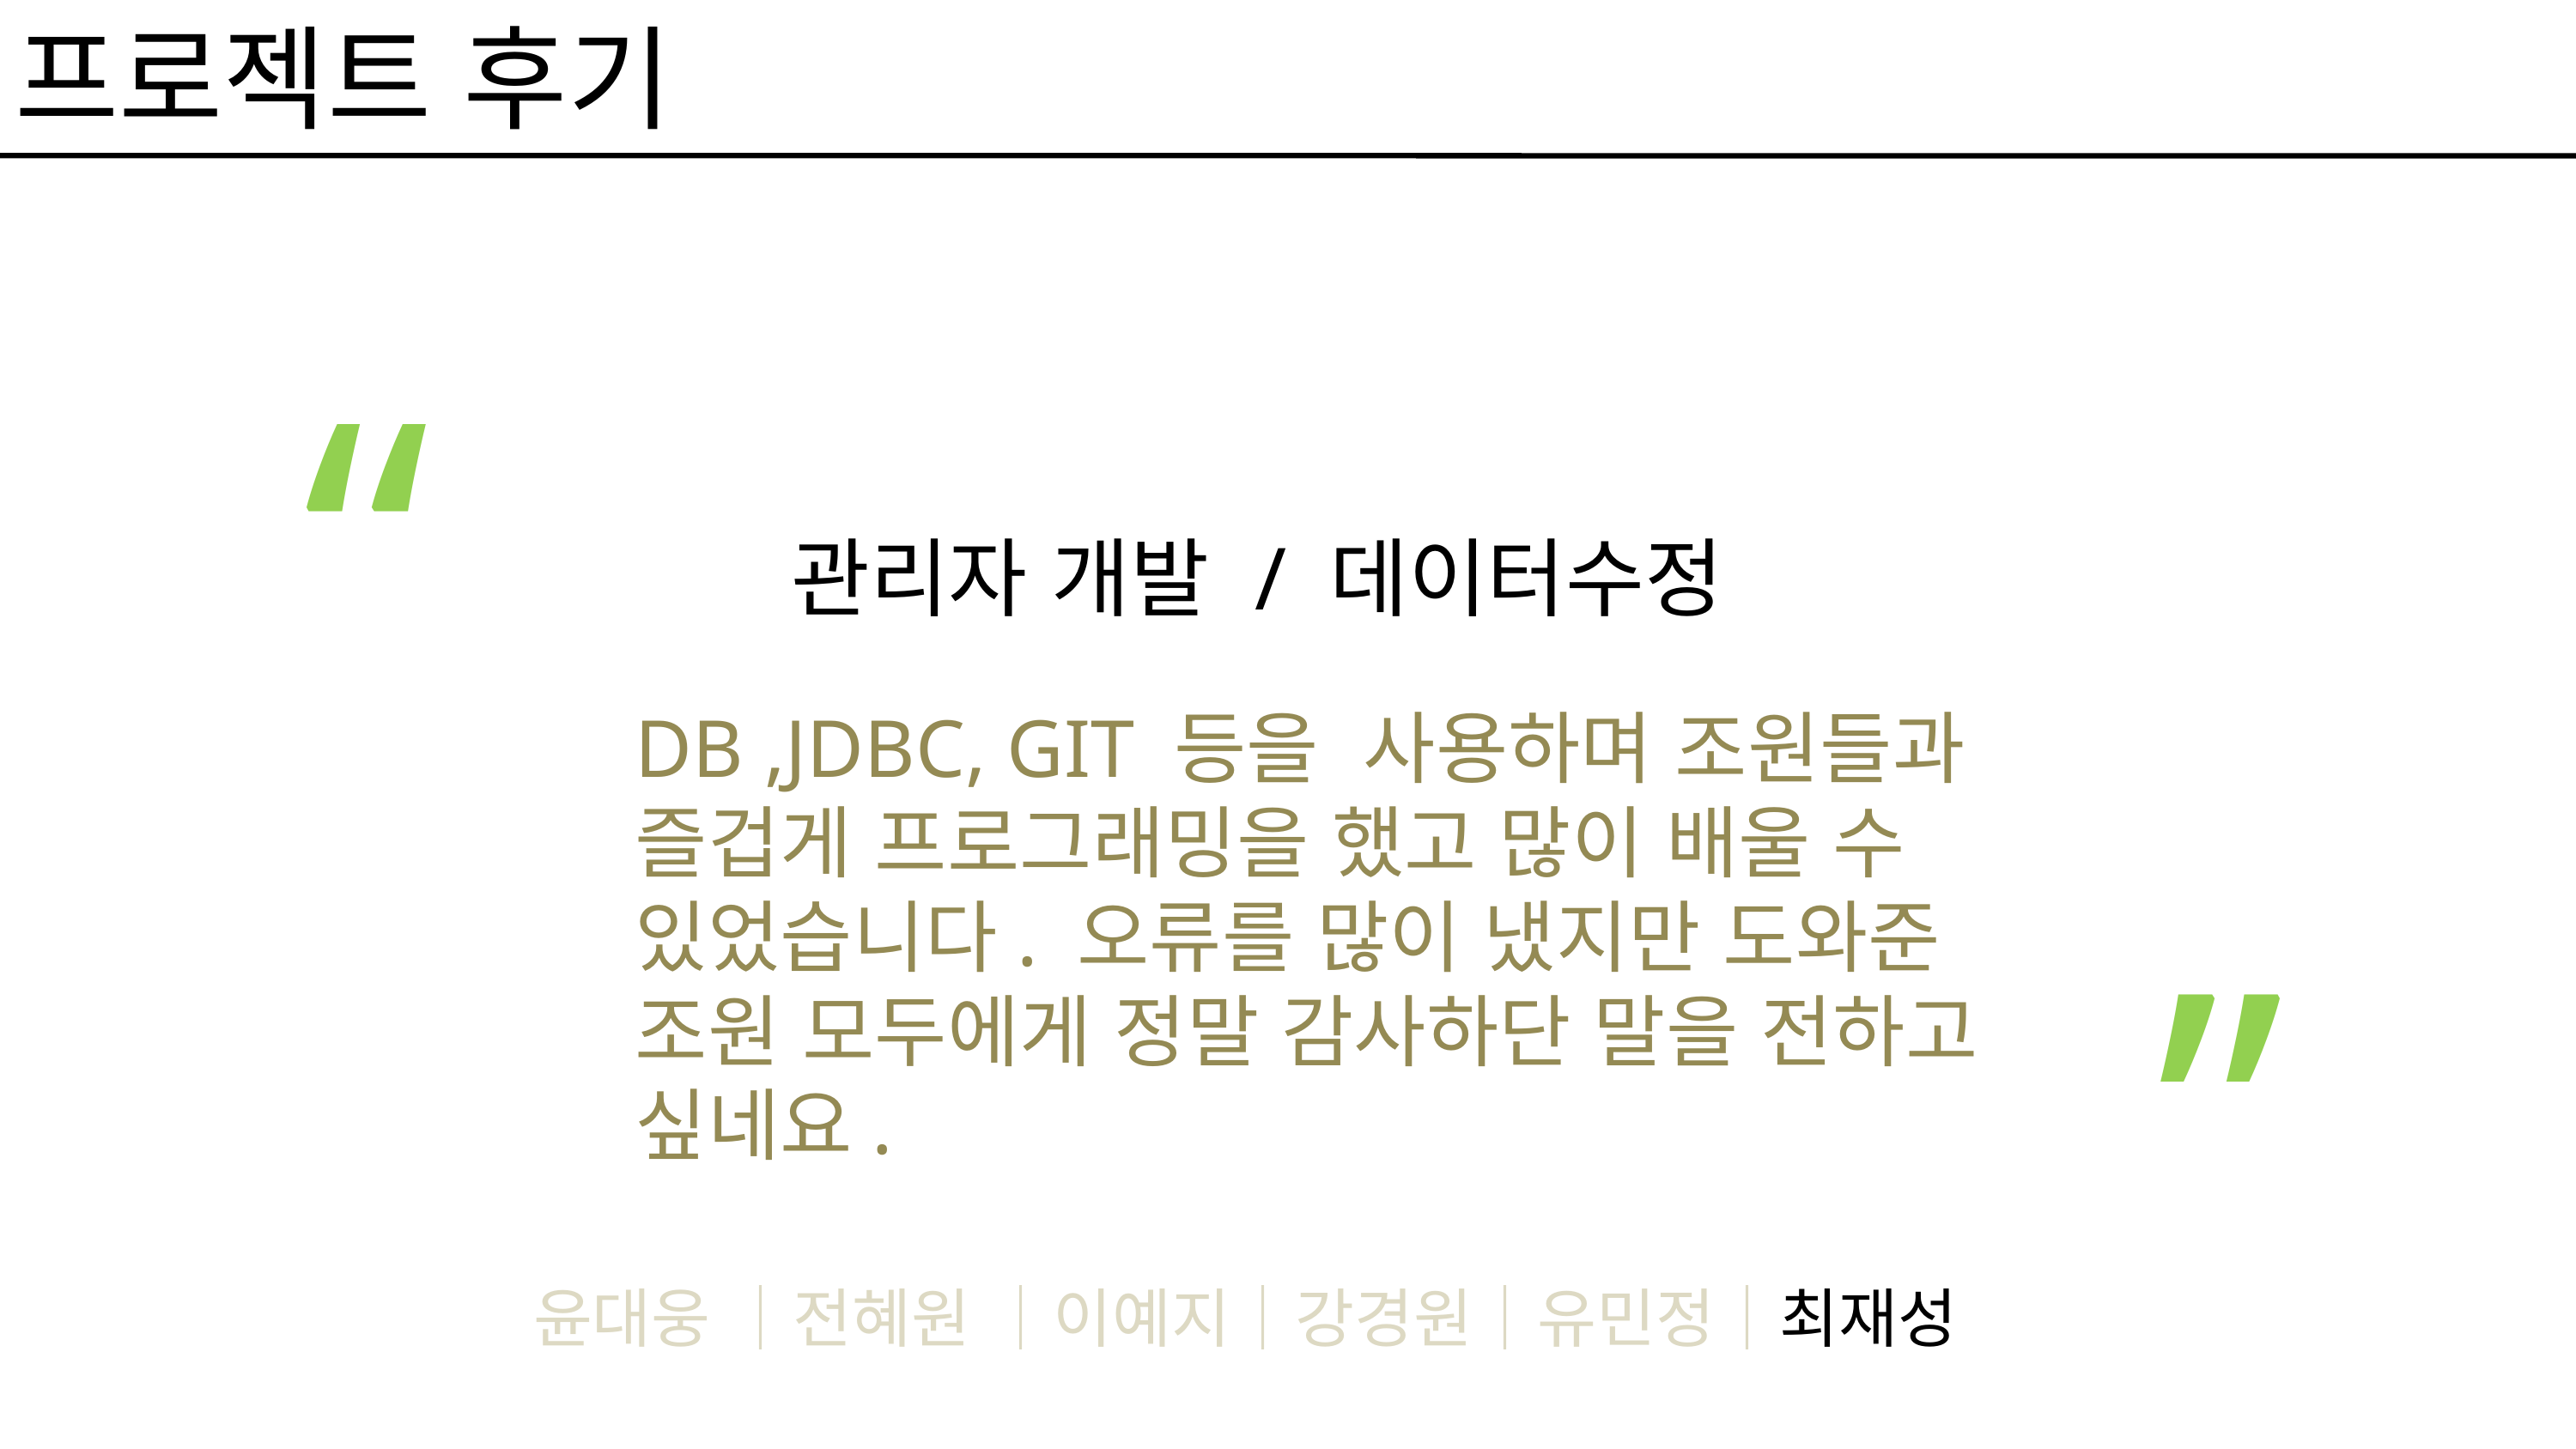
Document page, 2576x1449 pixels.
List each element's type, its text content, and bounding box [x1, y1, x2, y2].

text_box “ [2050, 750, 2298, 1191]
text_box 프로젝트 후기 [0, 0, 687, 150]
text_box DB ,JDBC, GIT 등을 사용하며 조원들과 즐겁게 프로그래밍을 했고 많이 배울 수 있었습니다. 오류를 많이 냈지만 도와준 조원 모두에게 정말 감사하단 말을 전하고 싶네요. [623, 692, 2082, 1177]
text_box 윤대웅 ｜전혜원 ｜이예지｜강경원｜유민정｜최재성 [520, 1271, 2056, 1361]
text_box “ [289, 316, 537, 756]
text_box 관리자 개발 / 데이터수정 [778, 517, 1798, 634]
